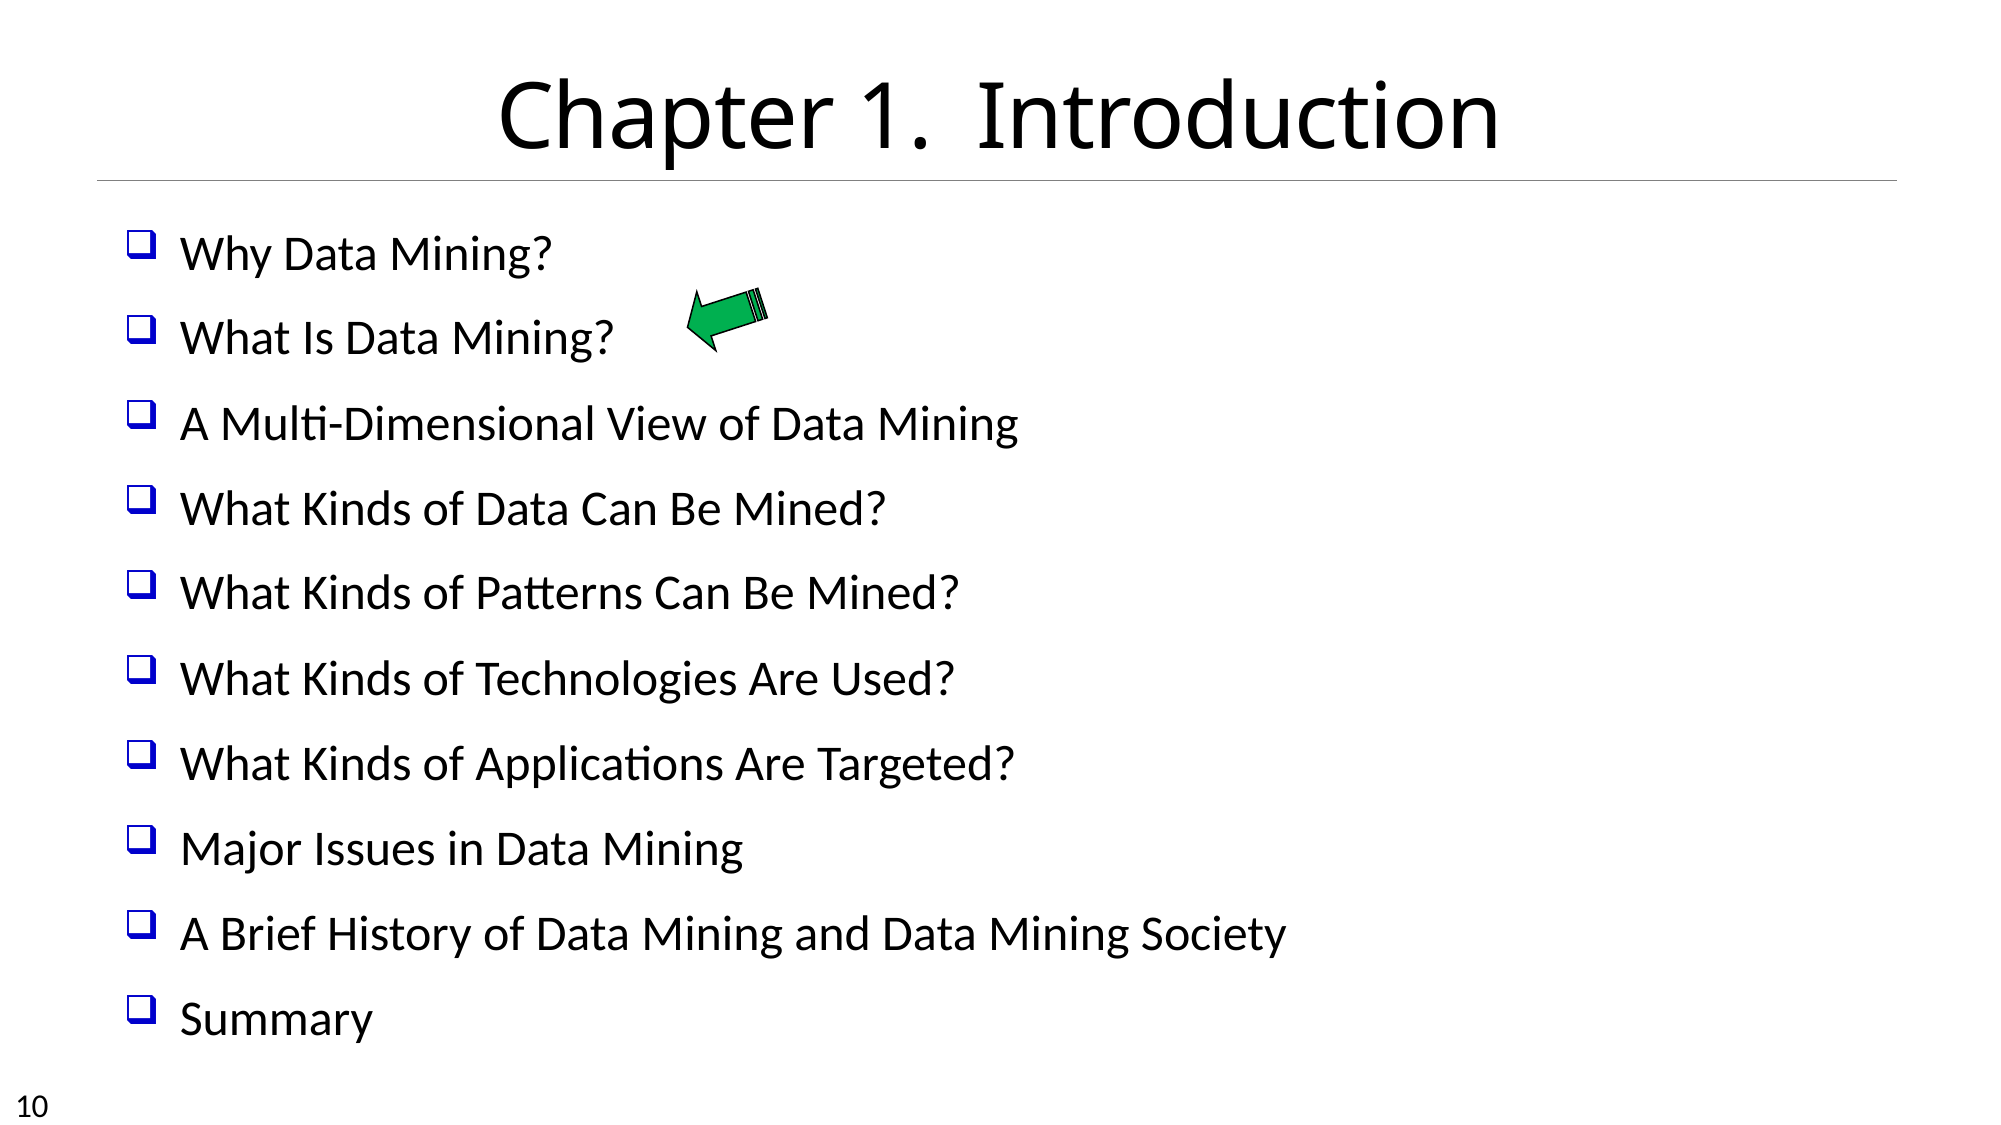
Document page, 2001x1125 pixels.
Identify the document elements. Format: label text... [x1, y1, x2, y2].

title Chapter 1. Introduction [312, 37, 1688, 175]
list Why Data Mining? What Is Data Mining? A Multi-Dimensional View of Data Mining What Kinds of Data Can Be Mined? What Kinds of Patterns Can Be Mined? What Kinds of Technologies Are Used? What Kinds of Applications Are Targeted? Major Issues in Data Mining A Brief History of Data Mining and Data Mining Society Summary [108, 212, 1892, 1075]
text_box [687, 288, 768, 351]
